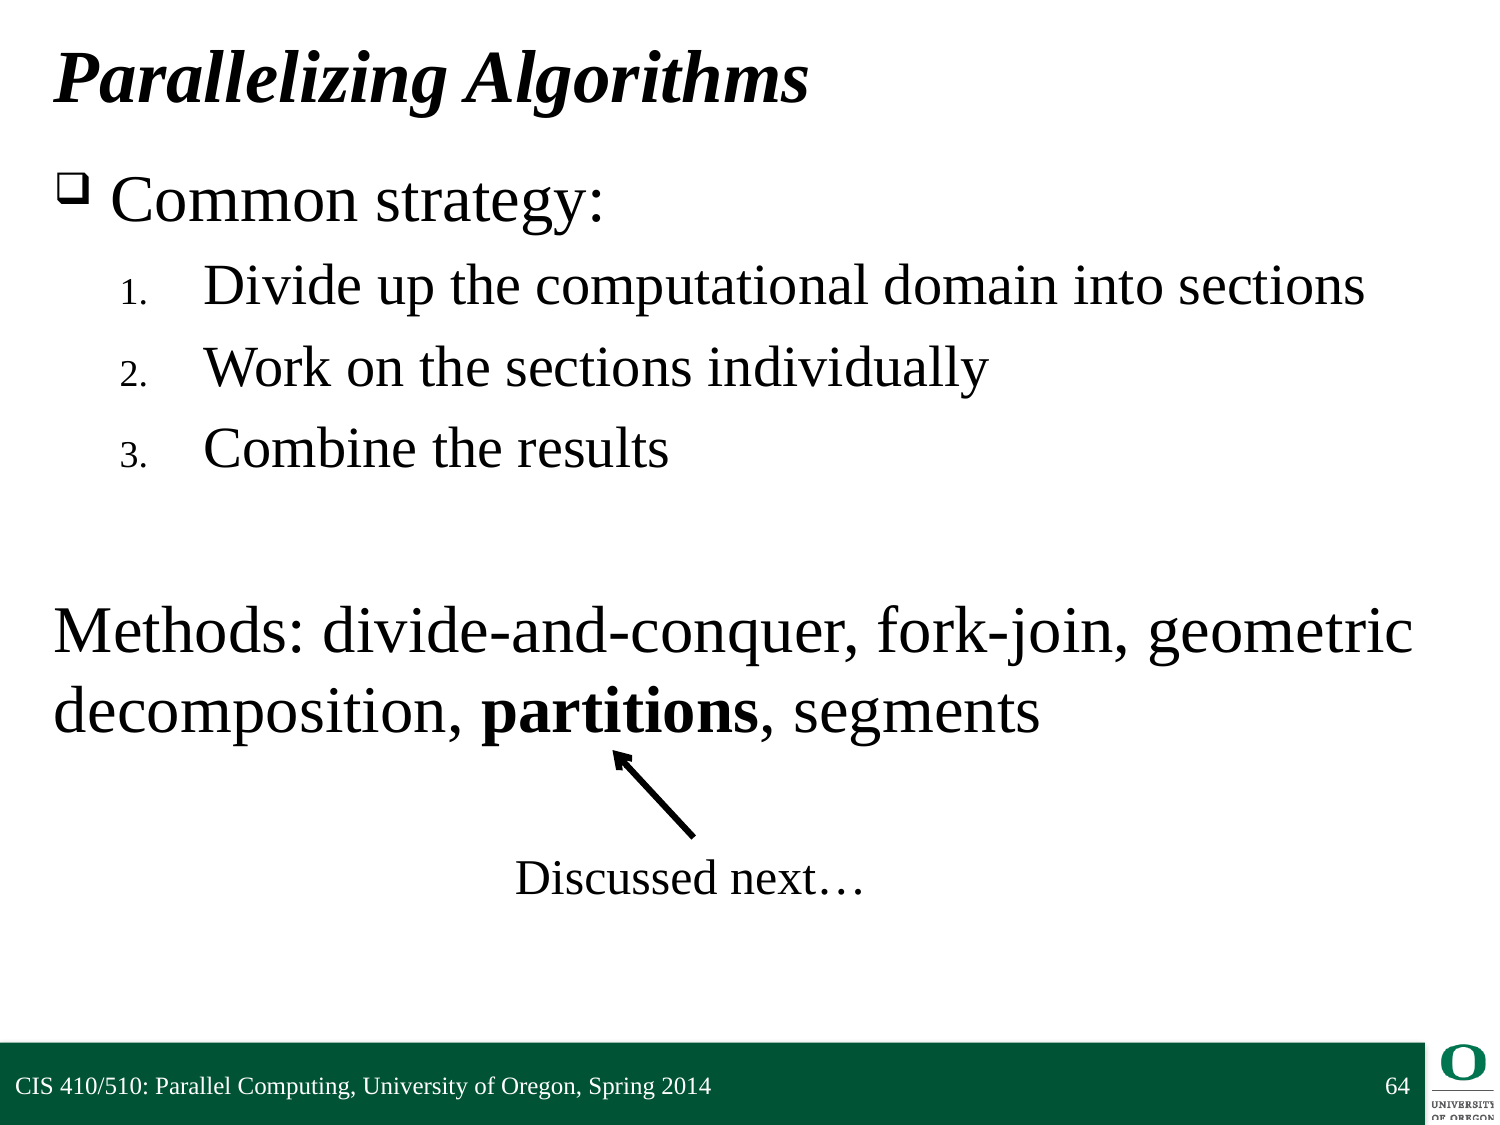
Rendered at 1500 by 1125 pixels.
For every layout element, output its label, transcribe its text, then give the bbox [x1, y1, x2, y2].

slide_number 64 [1074, 1044, 1425, 1125]
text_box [612, 749, 694, 838]
title Parallelizing Algorithms [39, 0, 1500, 145]
list Common strategy: Divide up the computational domain into sections Work on the sections individually Combine the results Methods: divide-and-conquer, fork-join, geometric decomposition, partitions, segments [39, 147, 1500, 1046]
text_box Discussed next… [499, 837, 888, 913]
footer CIS 410/510: Parallel Computing, University of Oregon, Spring 2014 [0, 1044, 988, 1125]
